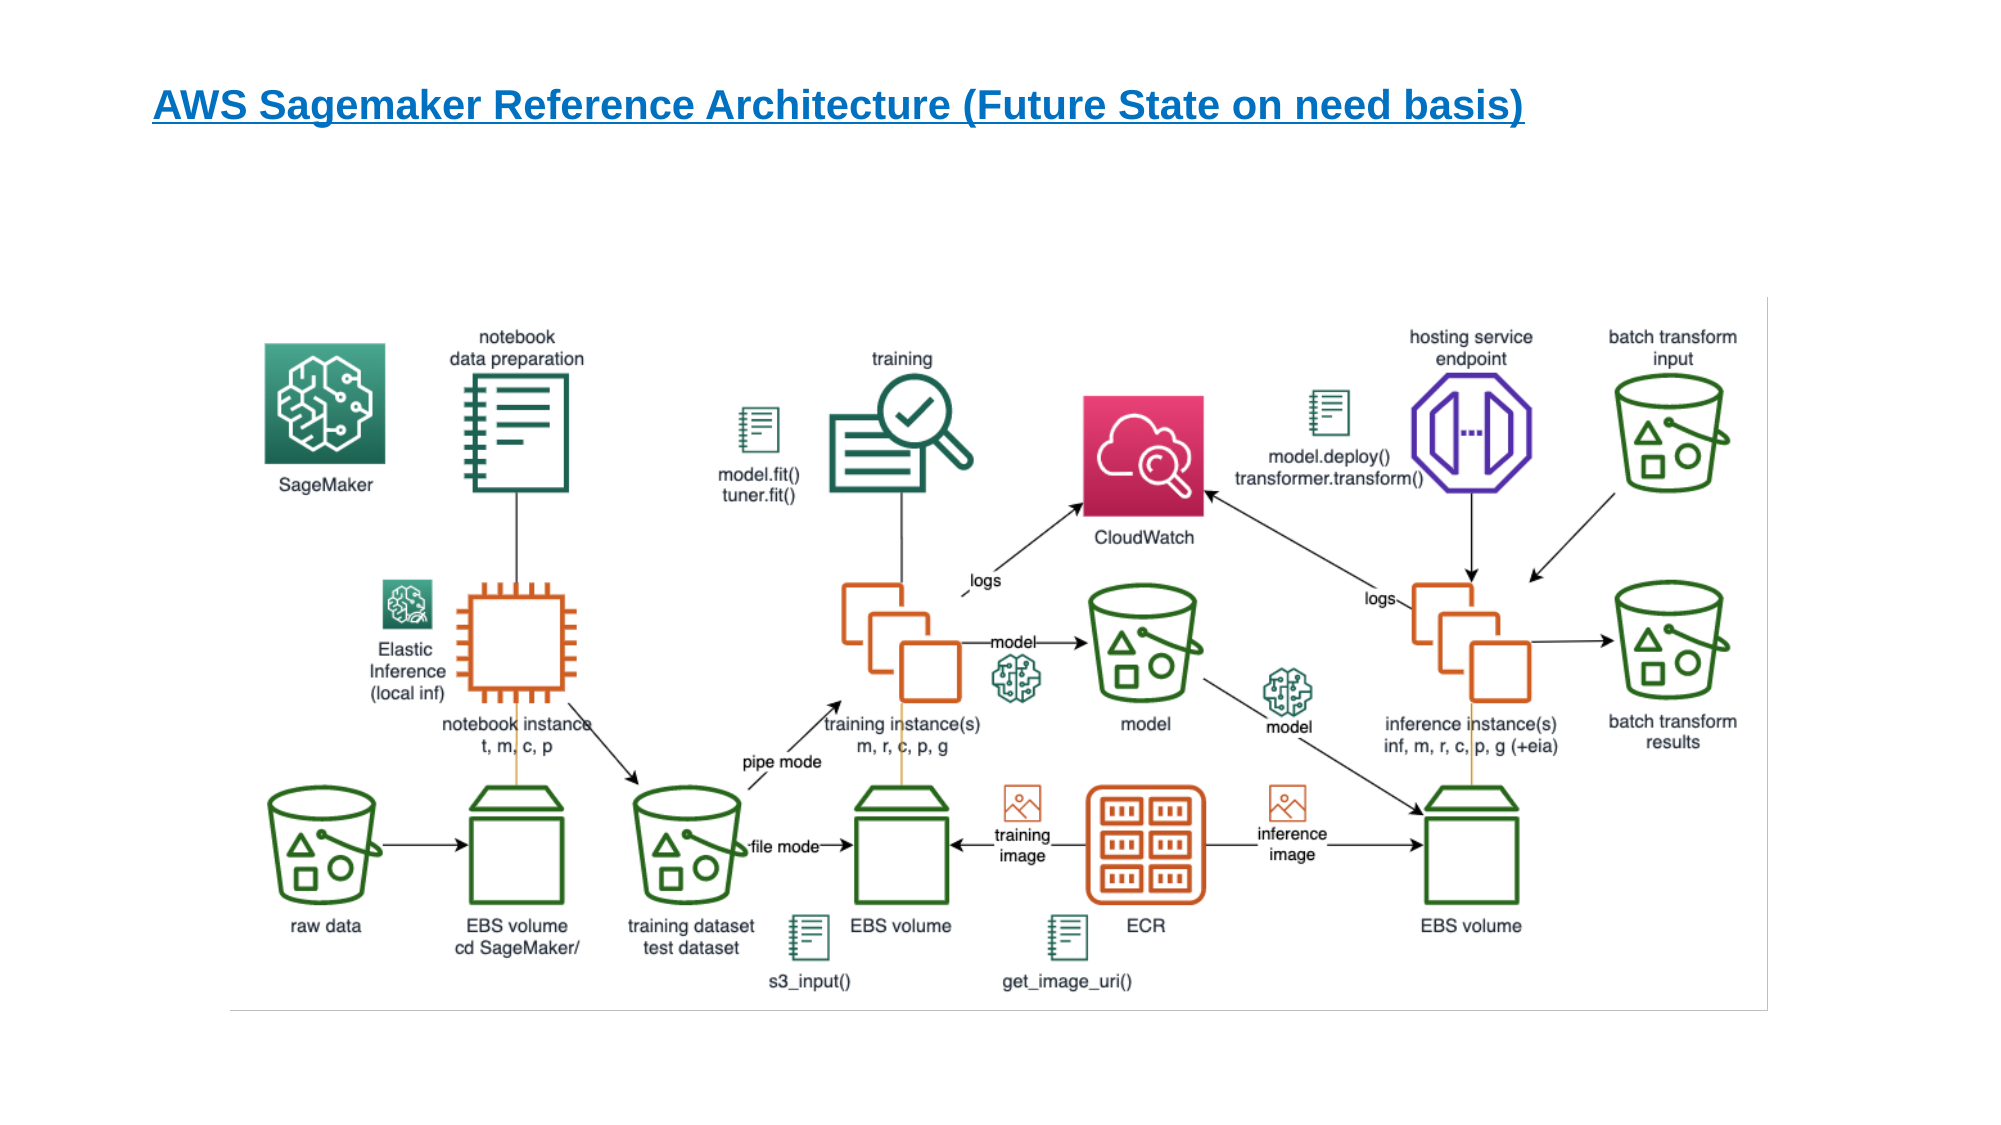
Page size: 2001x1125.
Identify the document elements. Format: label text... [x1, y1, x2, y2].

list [230, 297, 1769, 1012]
title AWS Sagemaker Reference Architecture (Future State on need basis) [137, 59, 1863, 153]
